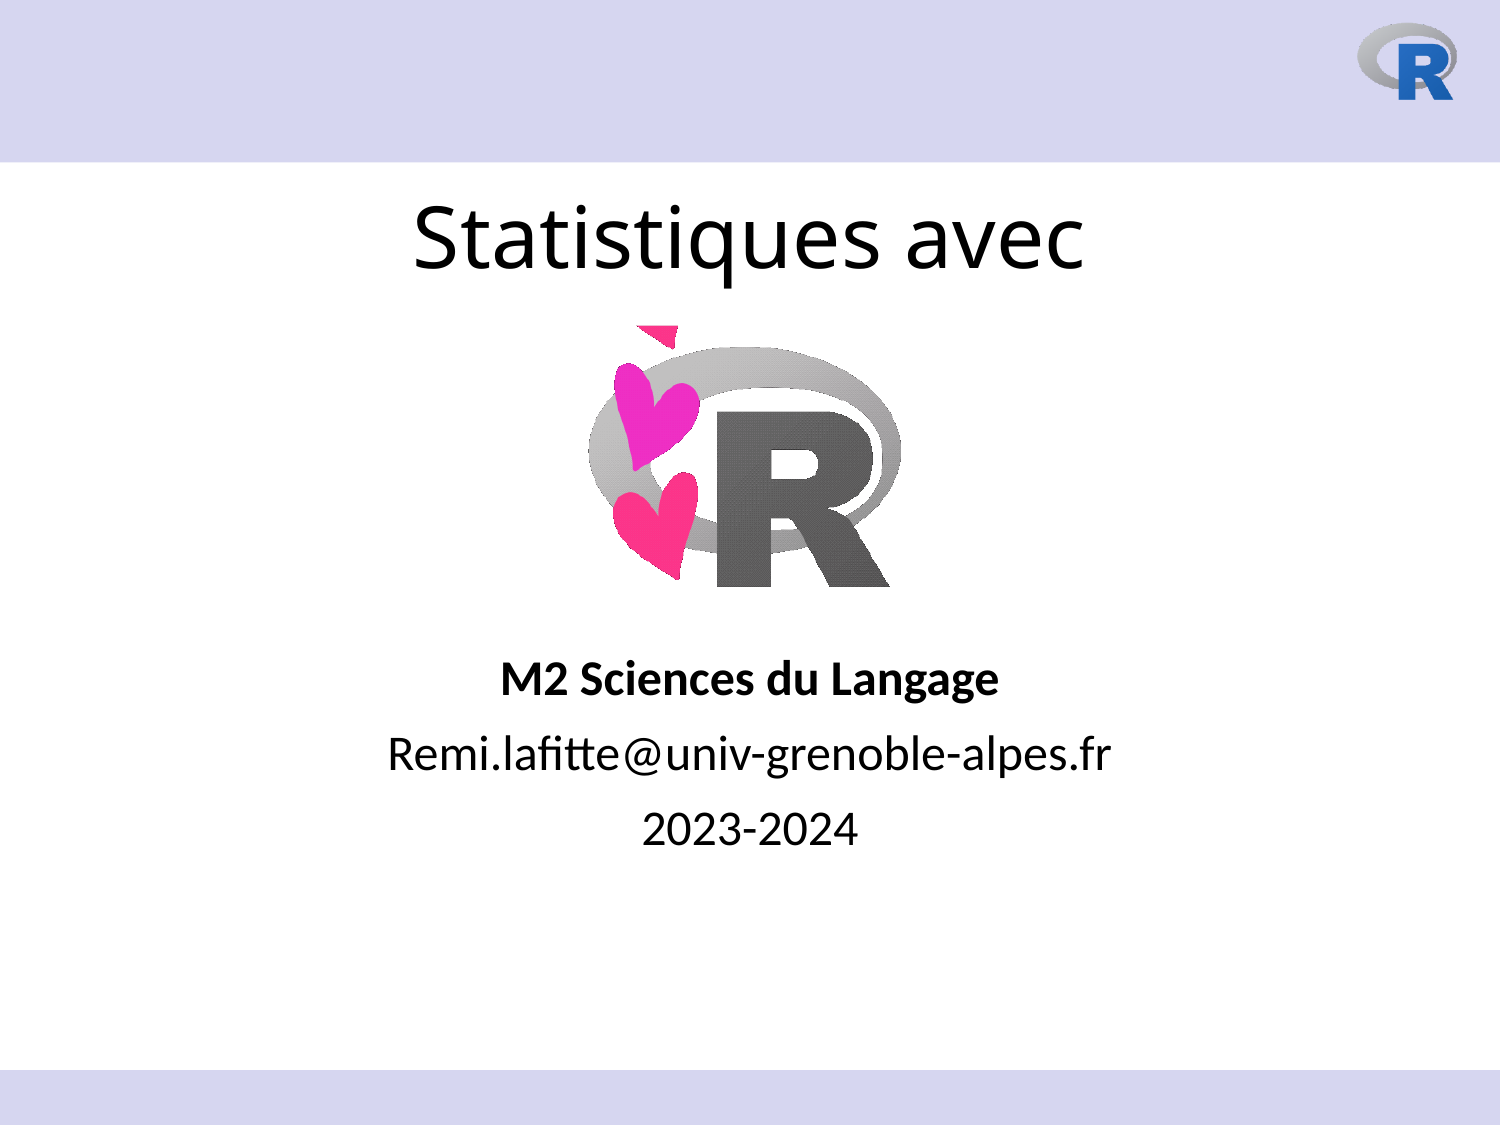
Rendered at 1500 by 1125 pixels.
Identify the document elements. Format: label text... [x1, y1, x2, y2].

picture [530, 240, 970, 679]
picture [1357, 22, 1457, 100]
subtitle M2 Sciences du Langage Remi.lafitte@univ-grenoble-alpes.fr 2023-2024 [187, 645, 1313, 917]
title Statistiques avec [396, 152, 1104, 329]
